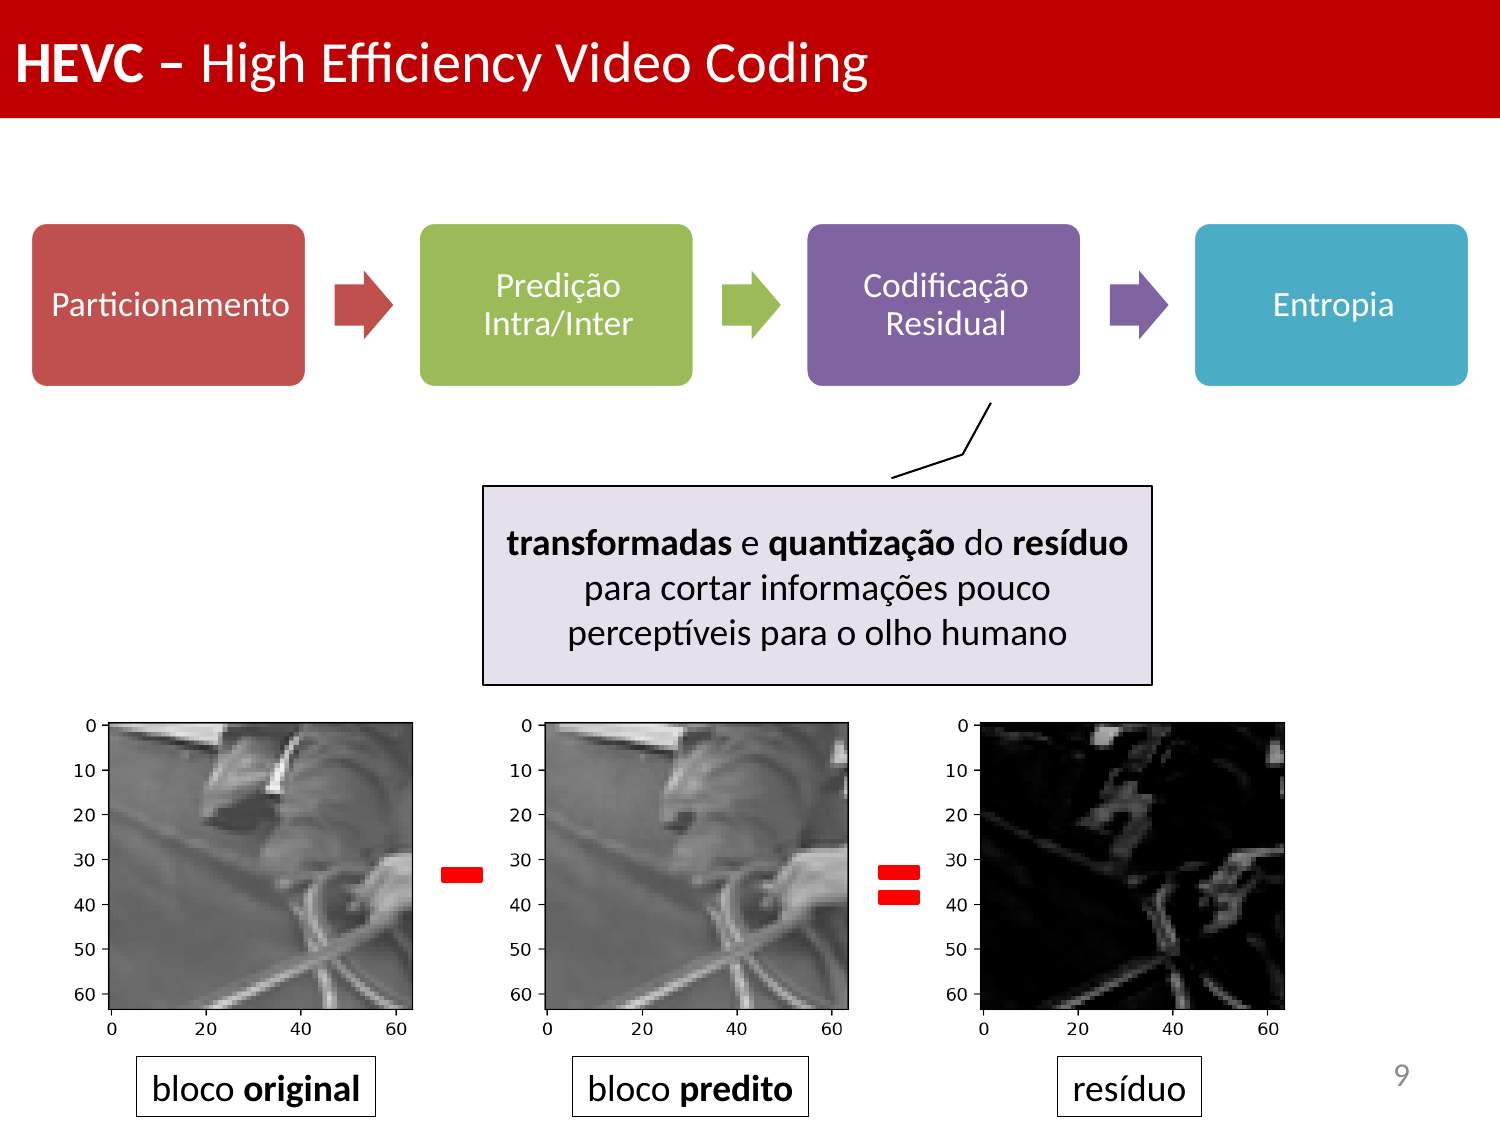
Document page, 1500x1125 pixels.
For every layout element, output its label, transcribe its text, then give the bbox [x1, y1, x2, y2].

picture [64, 703, 1326, 1060]
text_box bloco original [136, 1067, 376, 1117]
text_box transformadas e quantização do resíduo para cortar informações pouco perceptíveis para o olho humano [481, 518, 1154, 687]
slide_number 9 [1202, 1042, 1425, 1103]
title HEVC – High Efficiency Video Coding [0, 0, 1500, 119]
text_box bloco predito [572, 1067, 809, 1117]
text_box resíduo [1057, 1067, 1202, 1117]
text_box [29, 101, 1471, 509]
